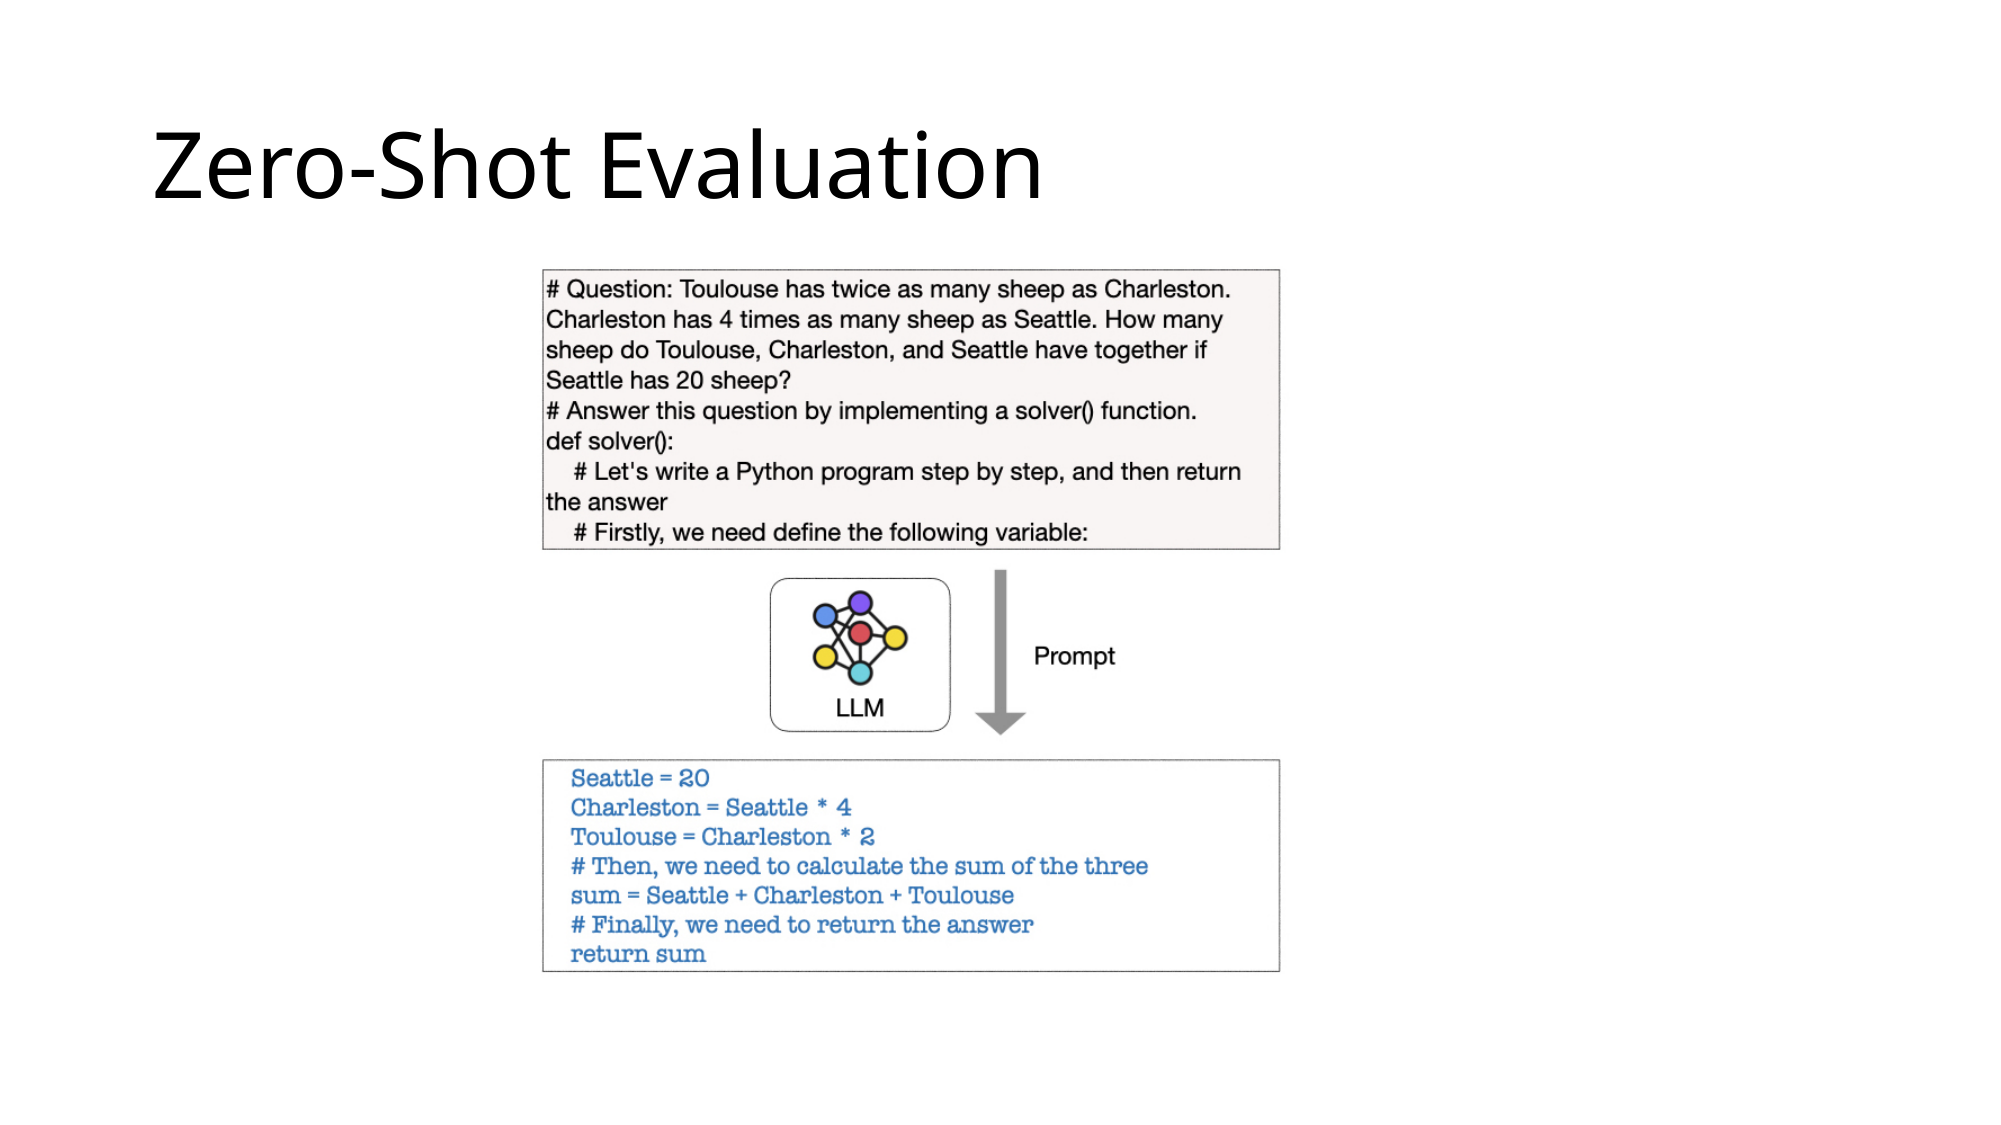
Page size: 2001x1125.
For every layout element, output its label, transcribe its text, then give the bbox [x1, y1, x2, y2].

title Zero-Shot Evaluation [137, 59, 1863, 278]
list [529, 267, 1290, 980]
